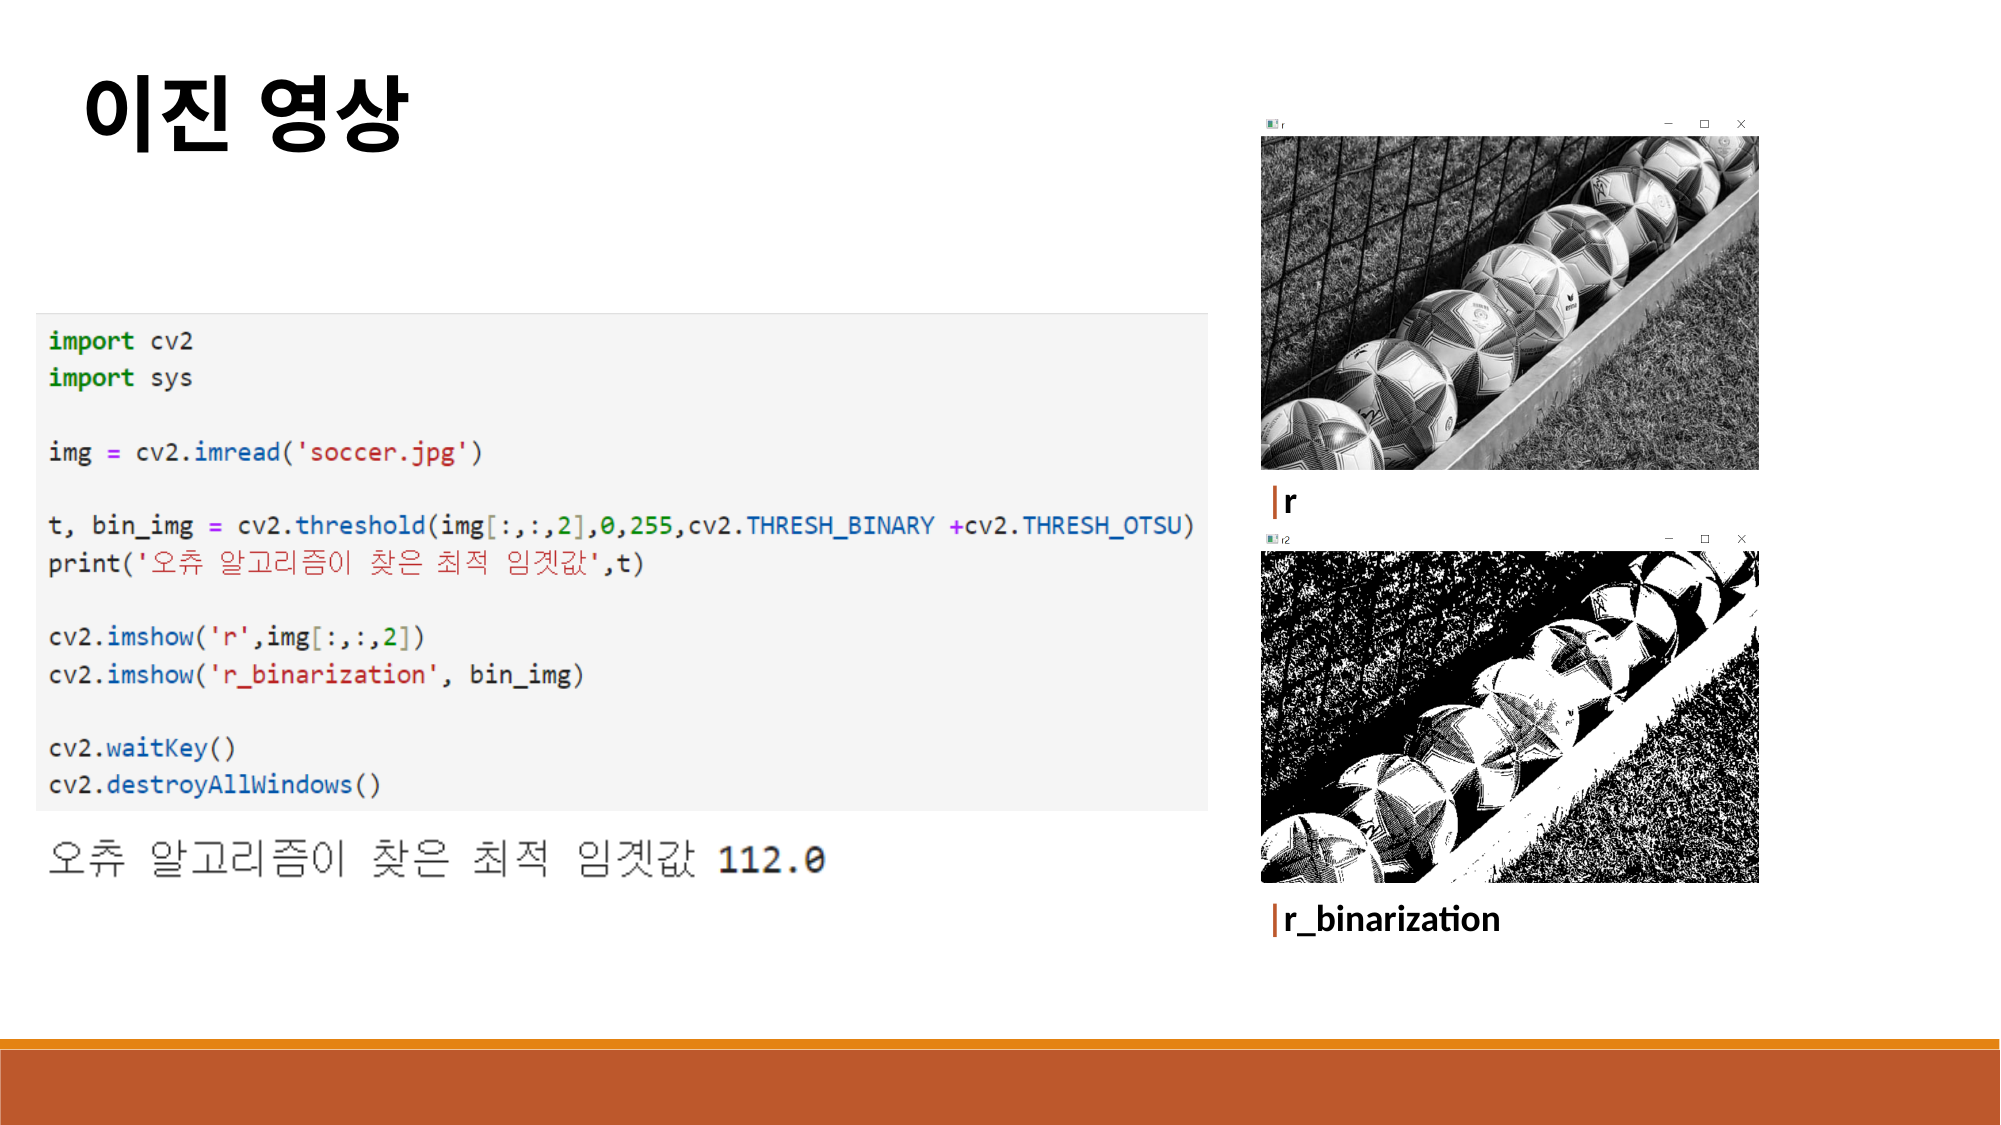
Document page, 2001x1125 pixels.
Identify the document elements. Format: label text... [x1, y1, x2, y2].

picture [29, 826, 842, 904]
picture [1260, 111, 1759, 470]
picture [1260, 529, 1759, 884]
text_box 이진 영상 [66, 54, 426, 170]
picture [35, 313, 1209, 812]
text_box |r_binarization [1251, 886, 1518, 947]
text_box |r [1251, 469, 1518, 529]
